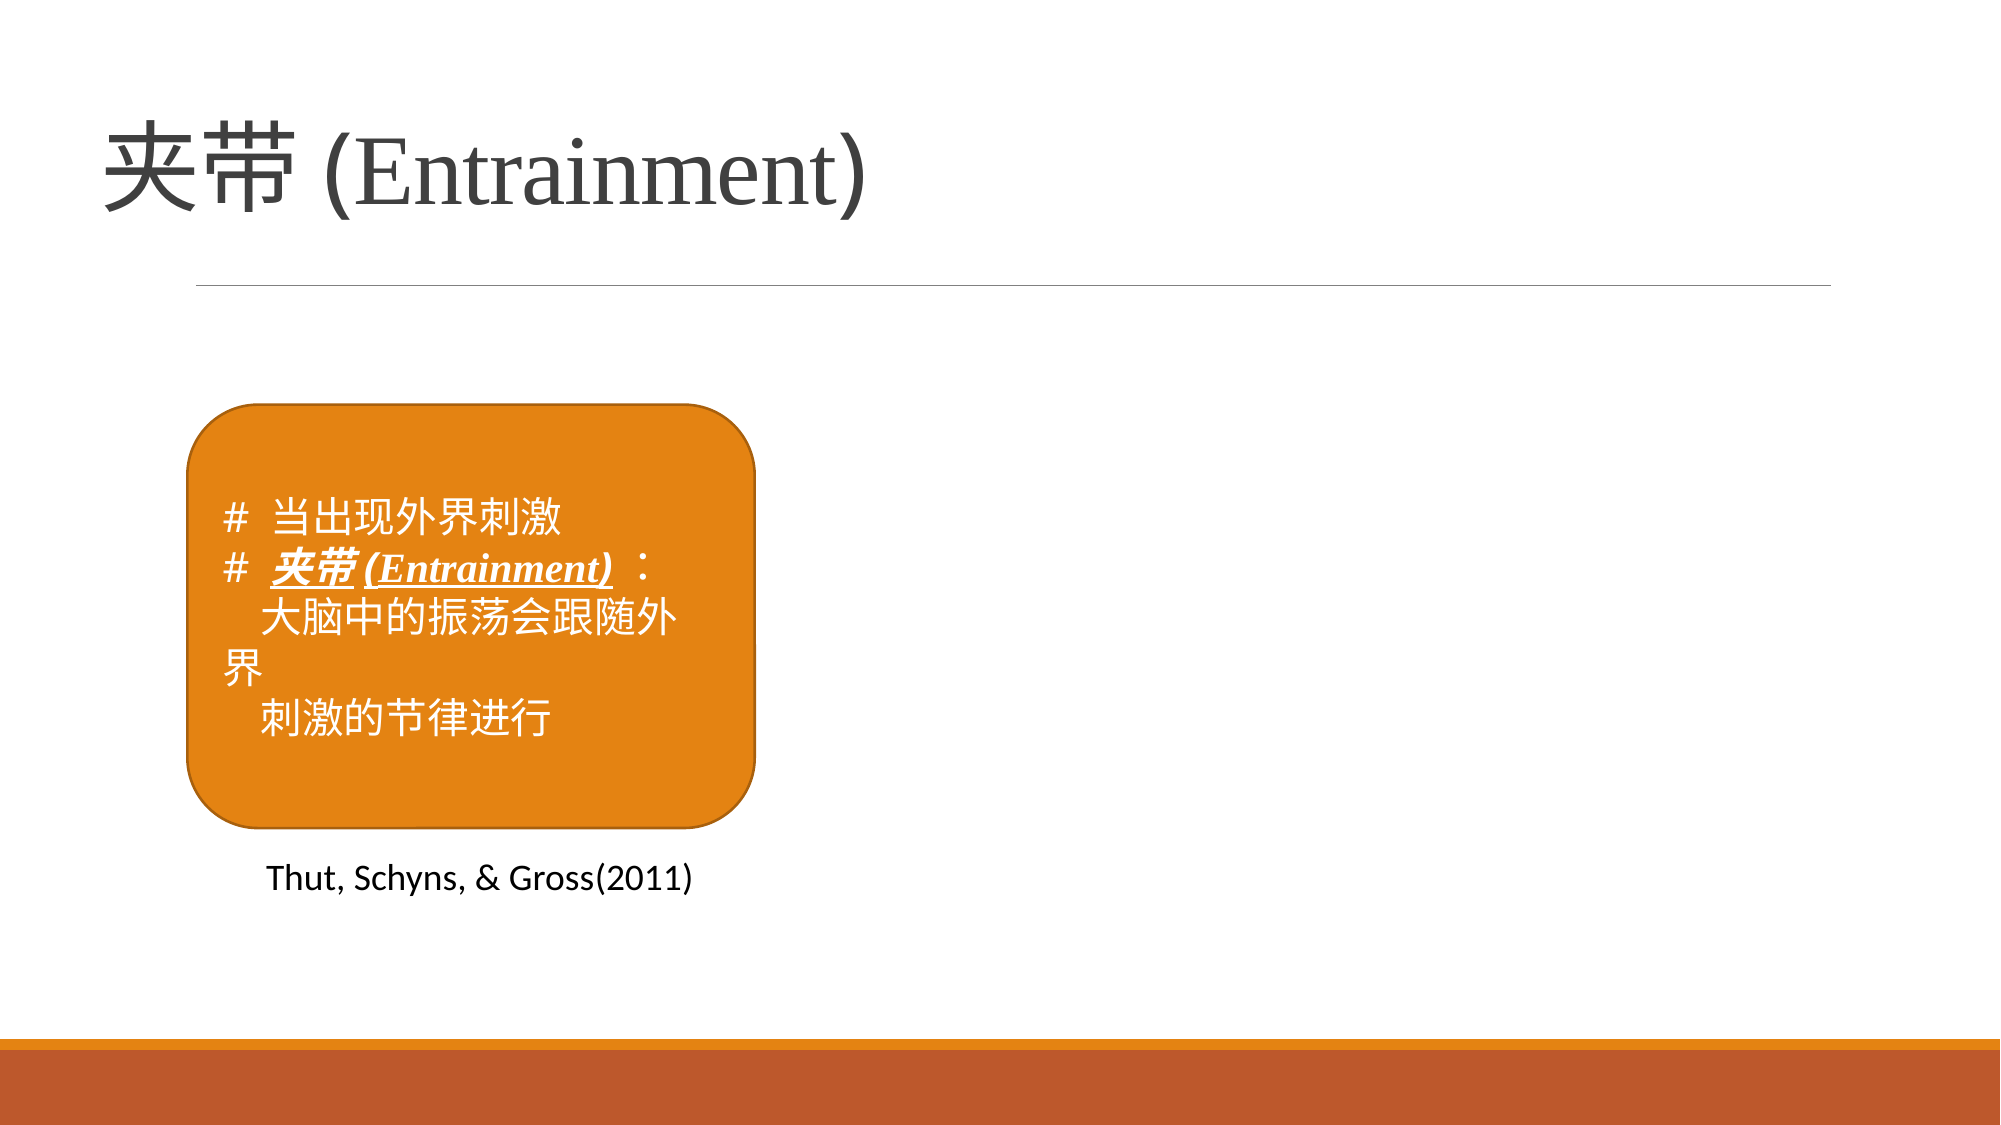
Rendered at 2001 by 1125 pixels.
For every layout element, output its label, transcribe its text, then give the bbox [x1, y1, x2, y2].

title 夹带(Entrainment) [85, 73, 1820, 233]
text_box # 当出现外界刺激 # 夹带(Entrainment)： 大脑中的振荡会跟随外界 刺激的节律进行 [186, 403, 757, 830]
text_box Thut, Schyns, & Gross(2011) [251, 845, 709, 906]
